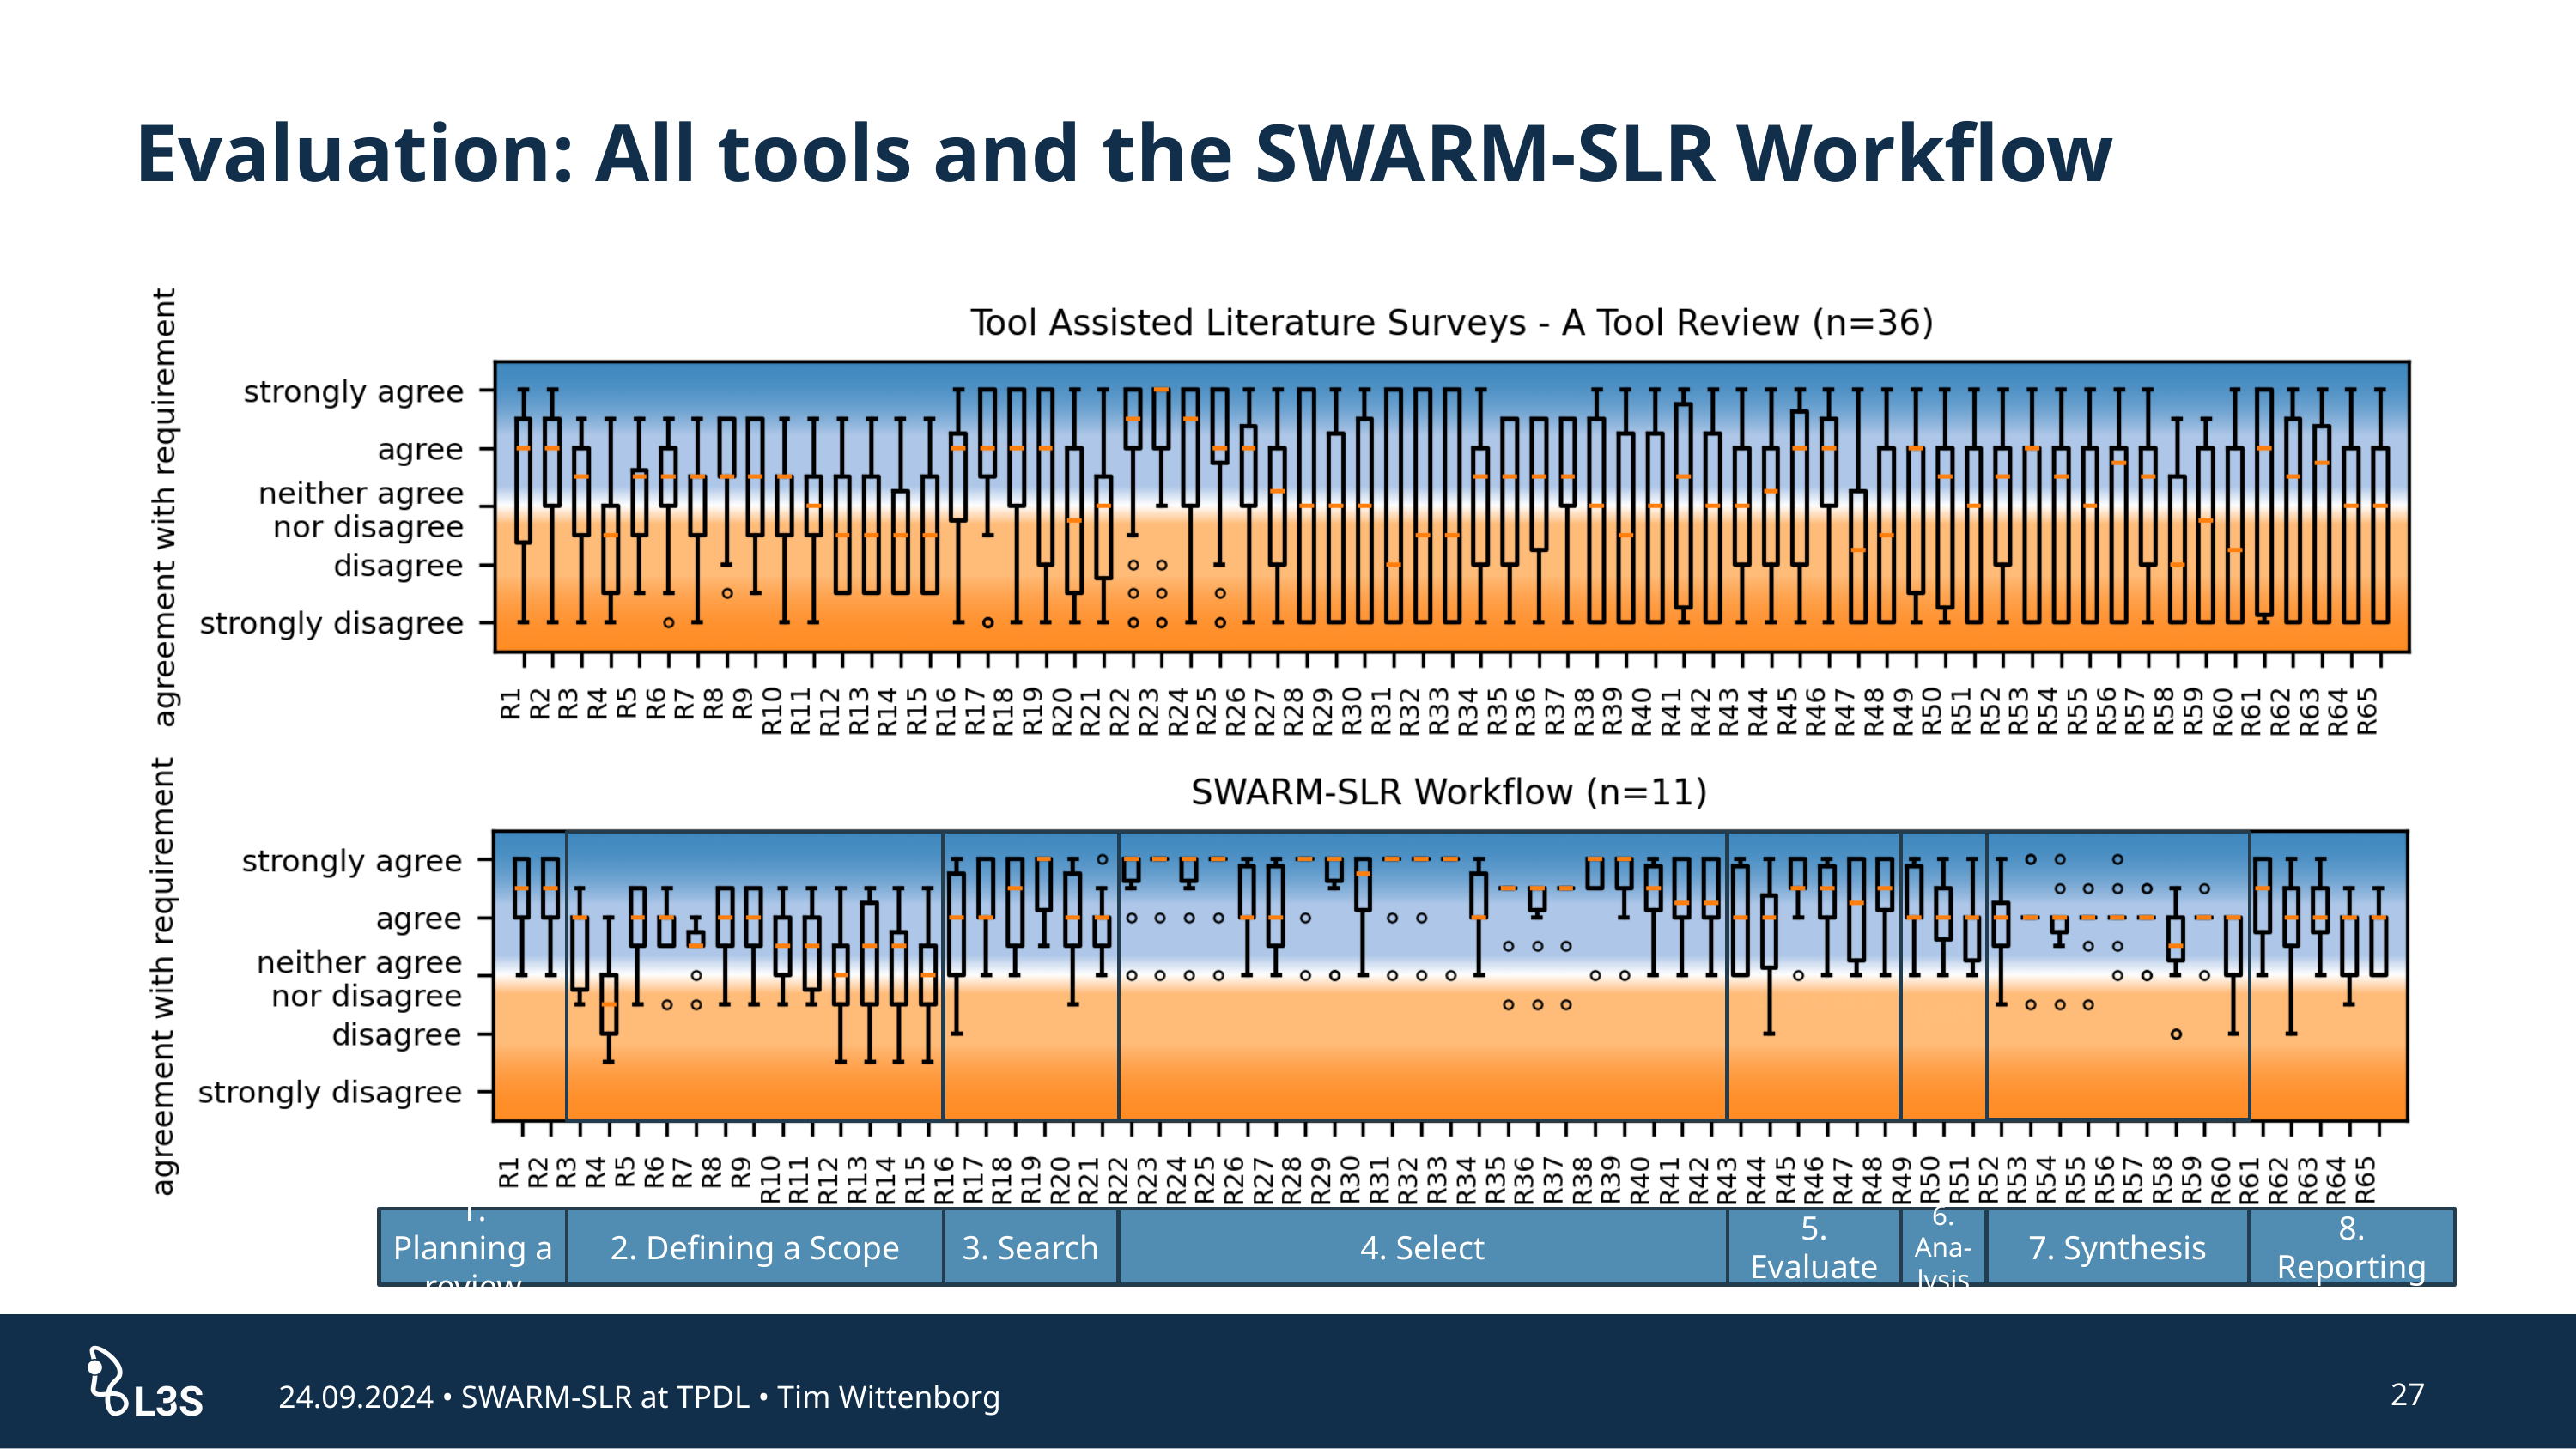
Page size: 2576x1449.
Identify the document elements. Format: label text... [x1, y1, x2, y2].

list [120, 276, 2440, 747]
list 24.09.2024 • SWARM-SLR at TPDL • Tim Wittenborg [265, 1376, 2249, 1416]
slide_number 27 [2287, 1376, 2439, 1416]
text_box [379, 1208, 2456, 1285]
picture [118, 745, 2439, 1282]
picture [85, 1344, 204, 1418]
title Evaluation: All tools and the SWARM-SLR Workflow [121, 70, 2439, 231]
